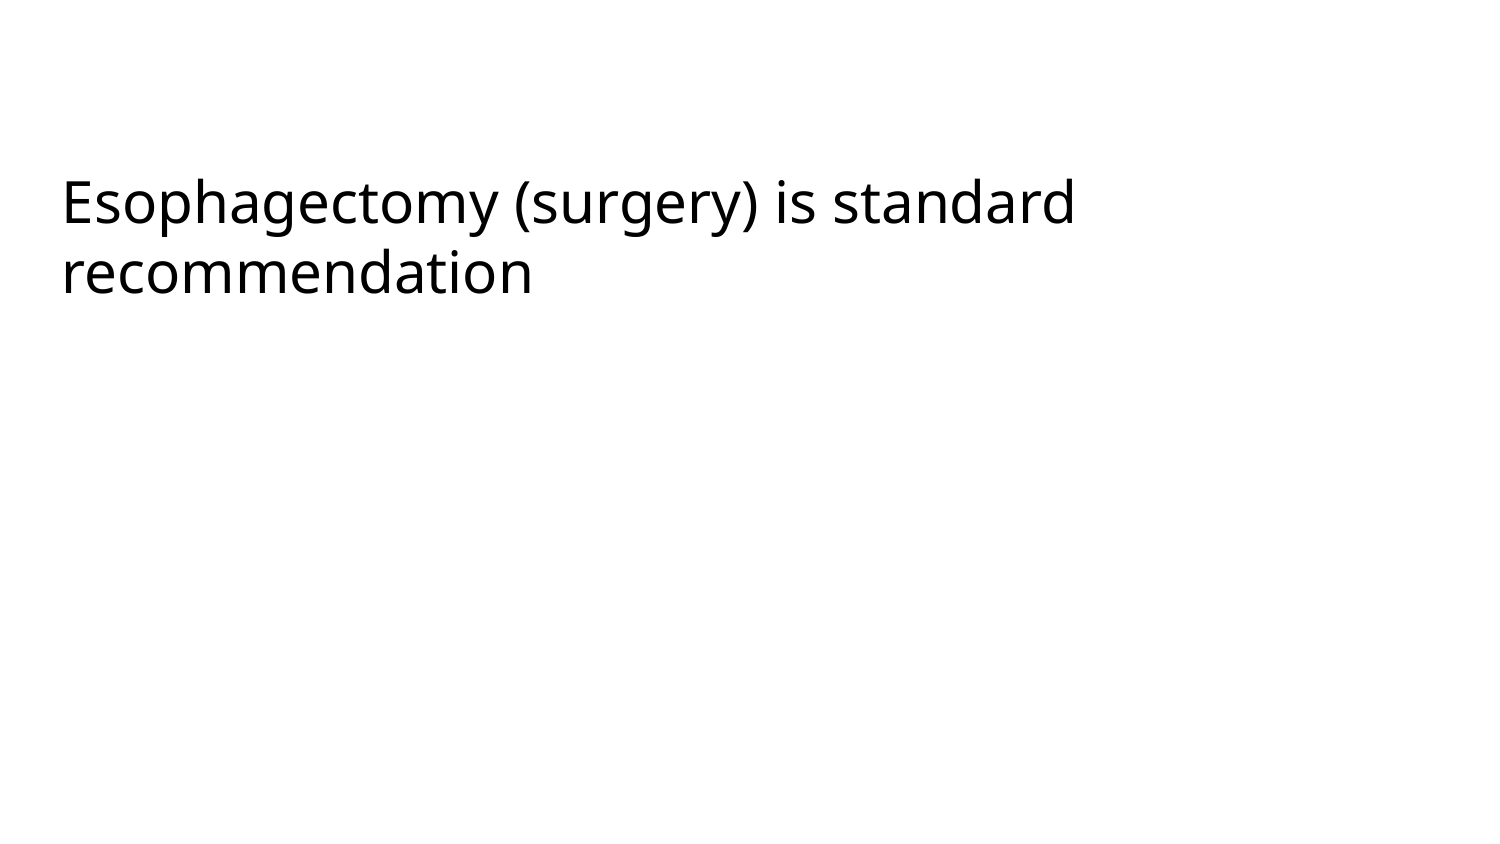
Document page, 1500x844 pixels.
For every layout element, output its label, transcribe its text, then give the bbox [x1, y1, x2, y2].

list Esophagectomy (surgery) is standard recommendation [46, 157, 1450, 810]
